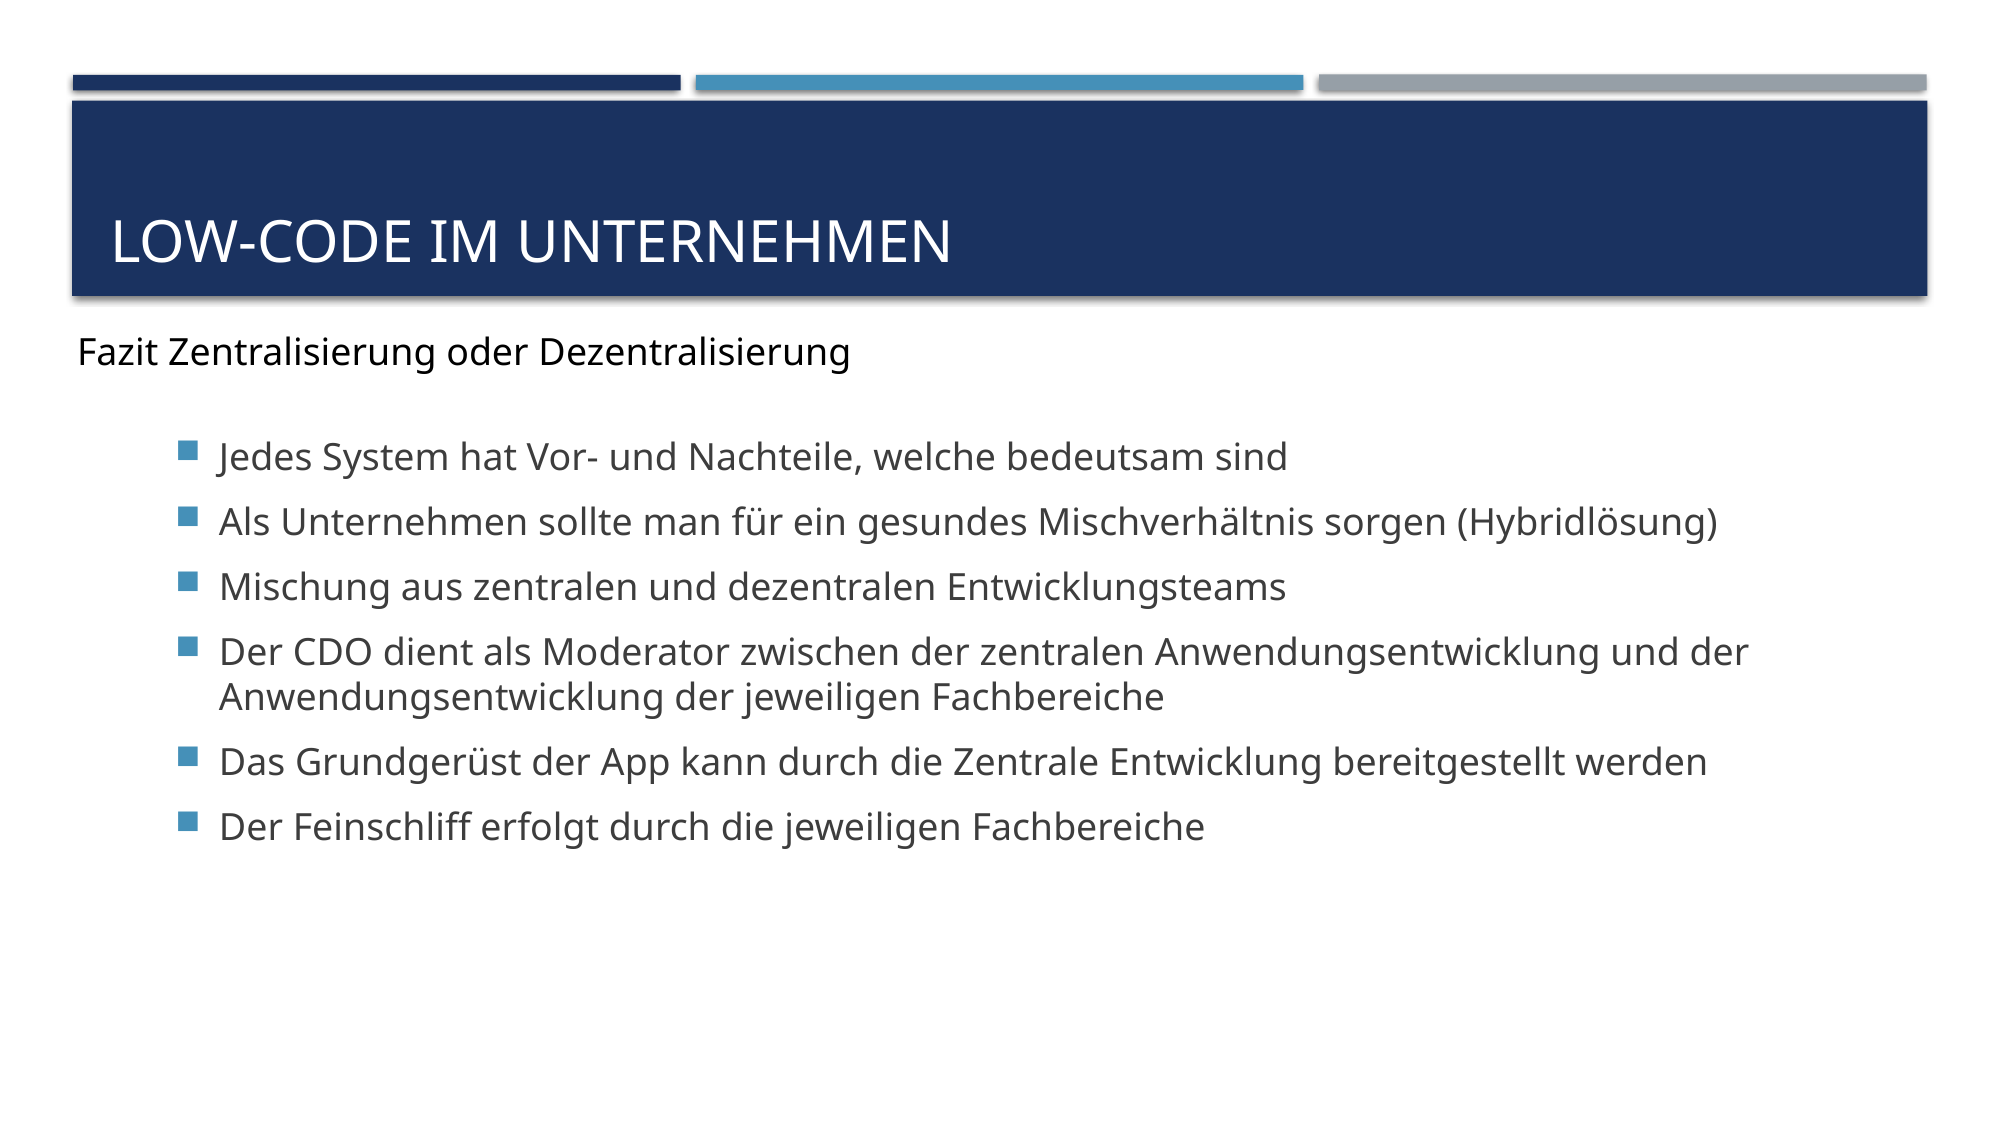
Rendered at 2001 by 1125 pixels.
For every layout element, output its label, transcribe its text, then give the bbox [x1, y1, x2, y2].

list Jedes System hat Vor- und Nachteile, welche bedeutsam sind Als Unternehmen sollte man für ein gesundes Mischverhältnis sorgen (Hybridlösung) Mischung aus zentralen und dezentralen Entwicklungsteams Der CDO dient als Moderator zwischen der zentralen Anwendungsentwicklung und der Anwendungsentwicklung der jeweiligen Fachbereiche Das Grundgerüst der App kann durch die Zentrale Entwicklung bereitgestellt werden Der Feinschliff erfolgt durch die jeweiligen Fachbereiche [56, 463, 1866, 1011]
text_box Fazit Zentralisierung oder Dezentralisierung [62, 319, 1109, 380]
text_box [60, 327, 772, 389]
title Low-code im unternehmen [95, 115, 1905, 282]
